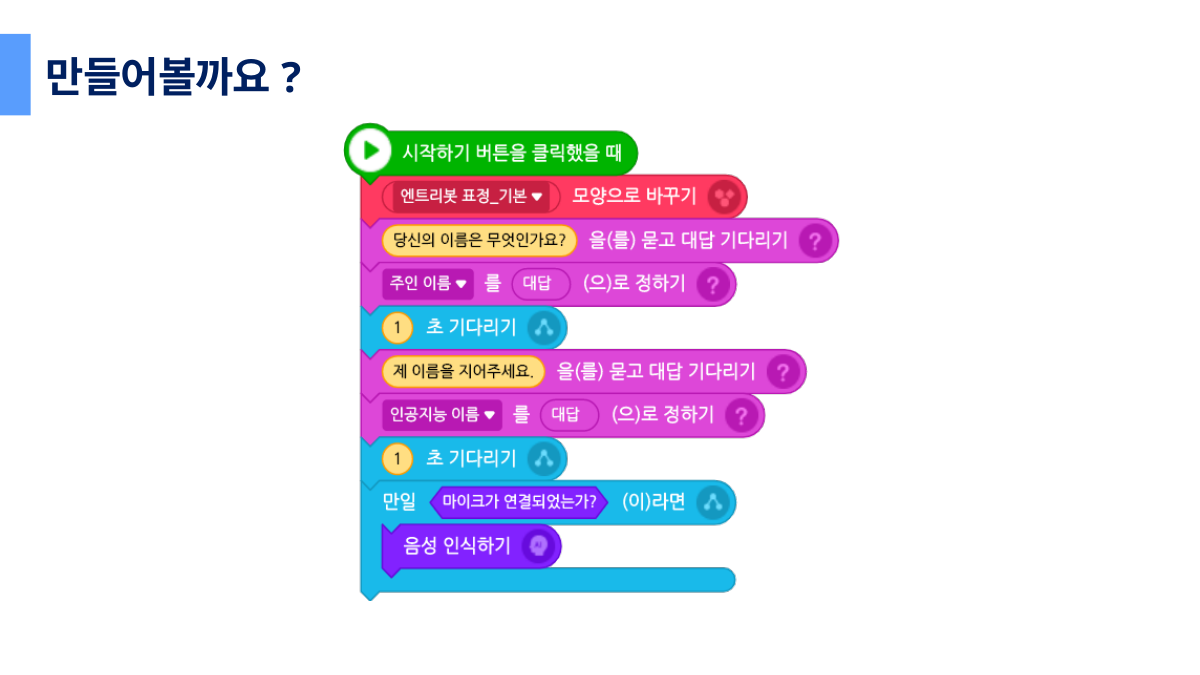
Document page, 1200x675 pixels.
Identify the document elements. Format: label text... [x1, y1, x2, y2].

text_box 만들어볼까요? [32, 43, 712, 109]
text_box [0, 33, 32, 116]
picture [343, 119, 857, 601]
